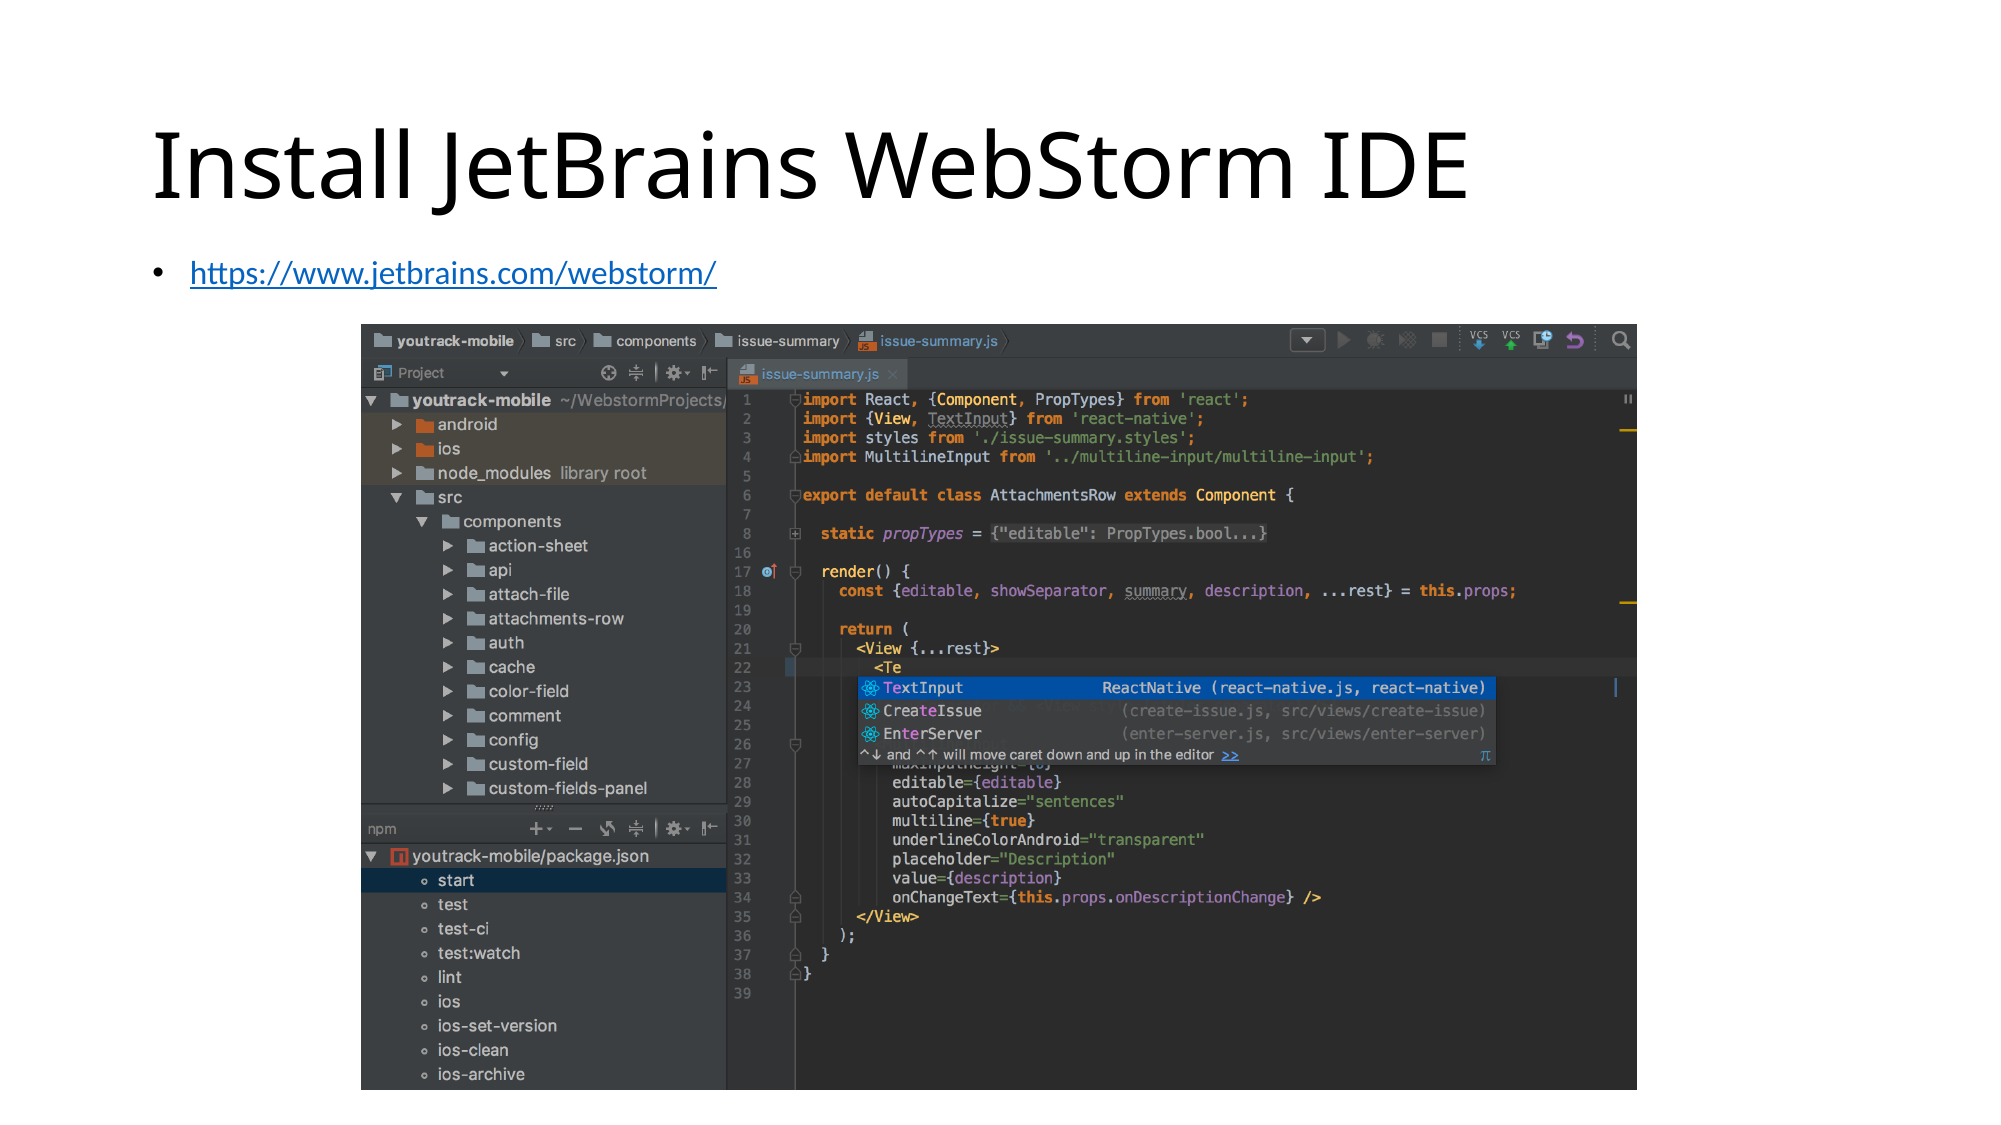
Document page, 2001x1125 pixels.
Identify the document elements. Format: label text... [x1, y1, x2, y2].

list https://www.jetbrains.com/webstorm/ [137, 248, 1863, 1014]
picture [361, 324, 1637, 1090]
title Install JetBrains WebStorm IDE [137, 59, 1863, 248]
